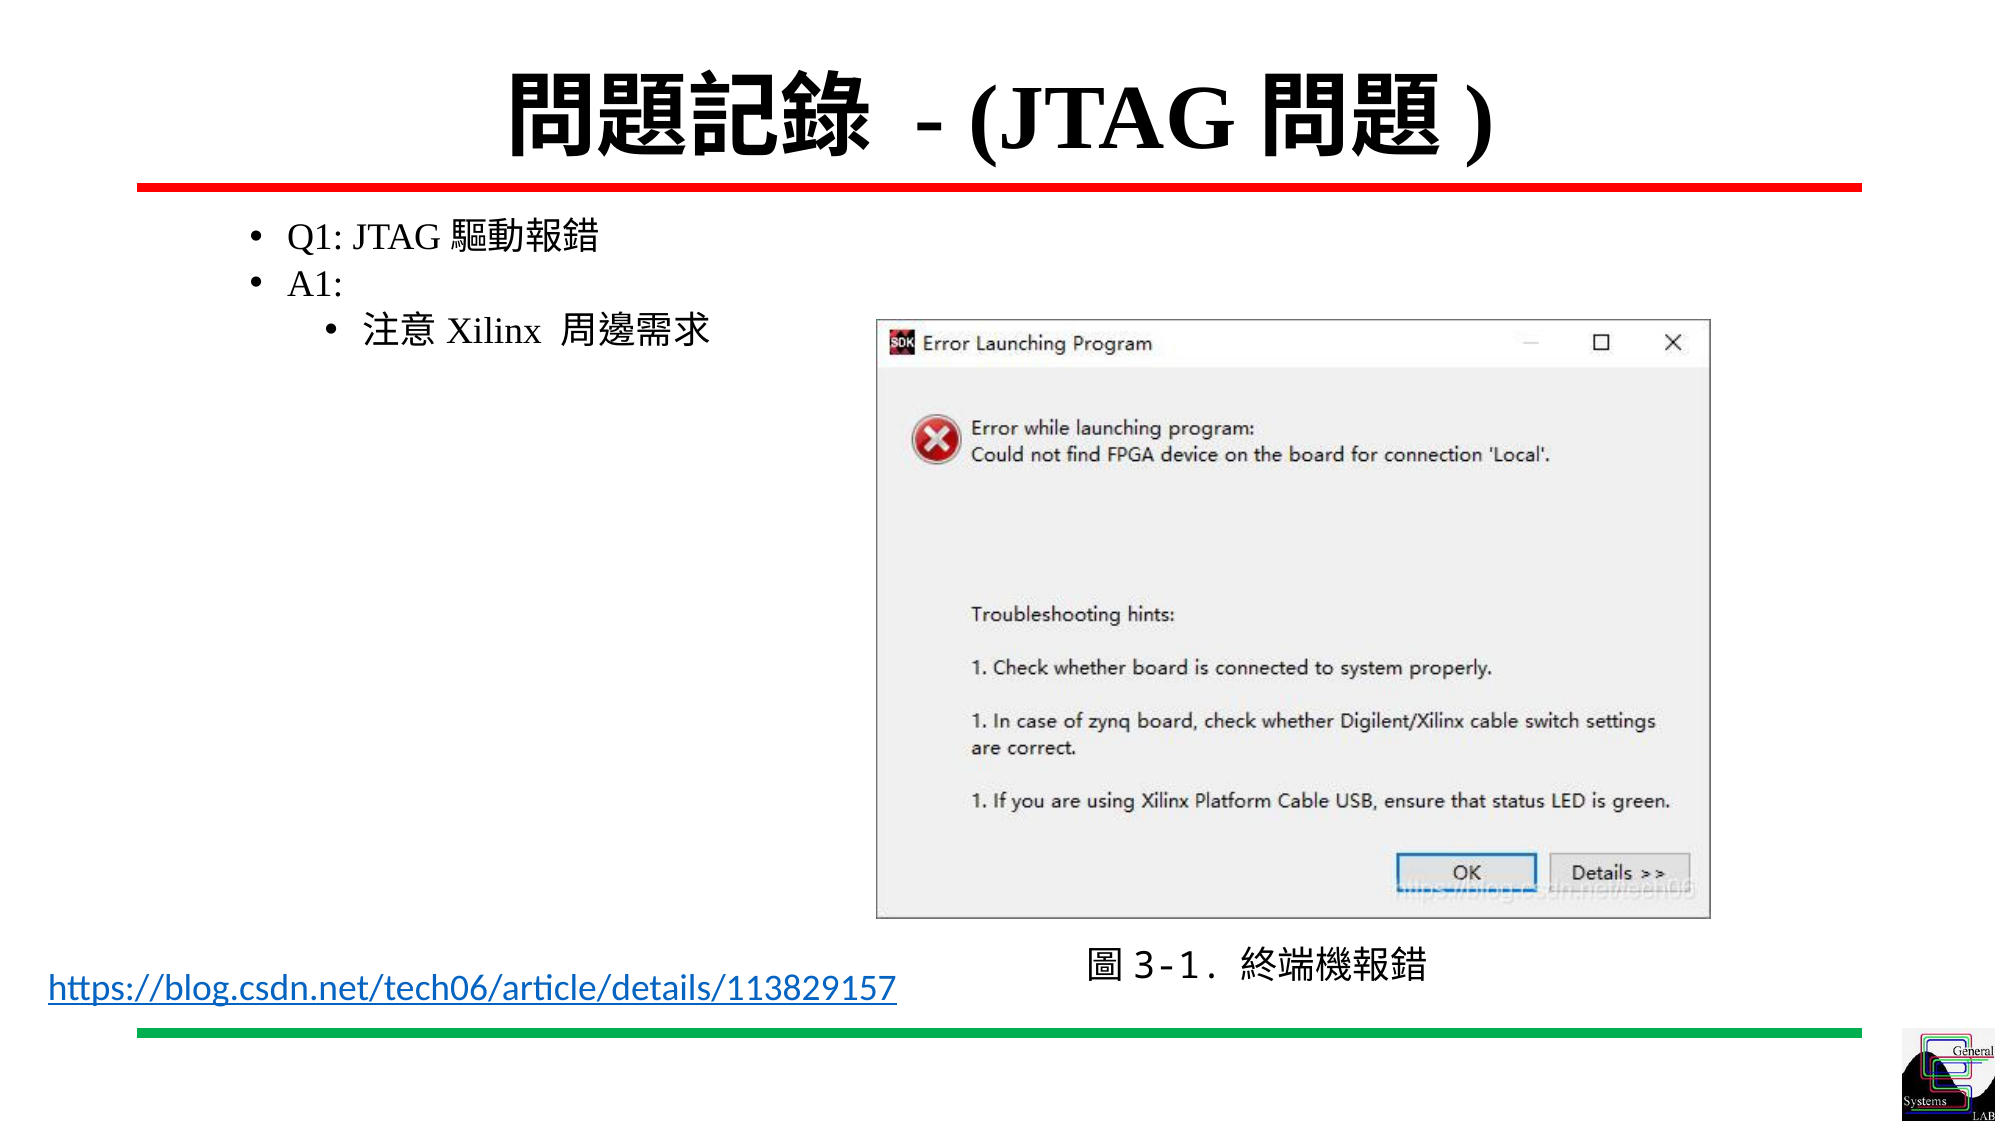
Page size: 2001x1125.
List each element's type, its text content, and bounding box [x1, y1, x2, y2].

picture [876, 319, 1711, 919]
text_box https://blog.csdn.net/tech06/article/details/113829157 [33, 955, 1034, 1016]
picture [1902, 1028, 1995, 1121]
list Q1: JTAG驅動報錯 A1: 注意Xilinx 周邊需求 [159, 173, 1978, 1001]
title 問題記錄 - (JTAG問題) [137, 59, 1863, 178]
text_box 圖3-1. 終端機報錯 [1071, 933, 1765, 994]
